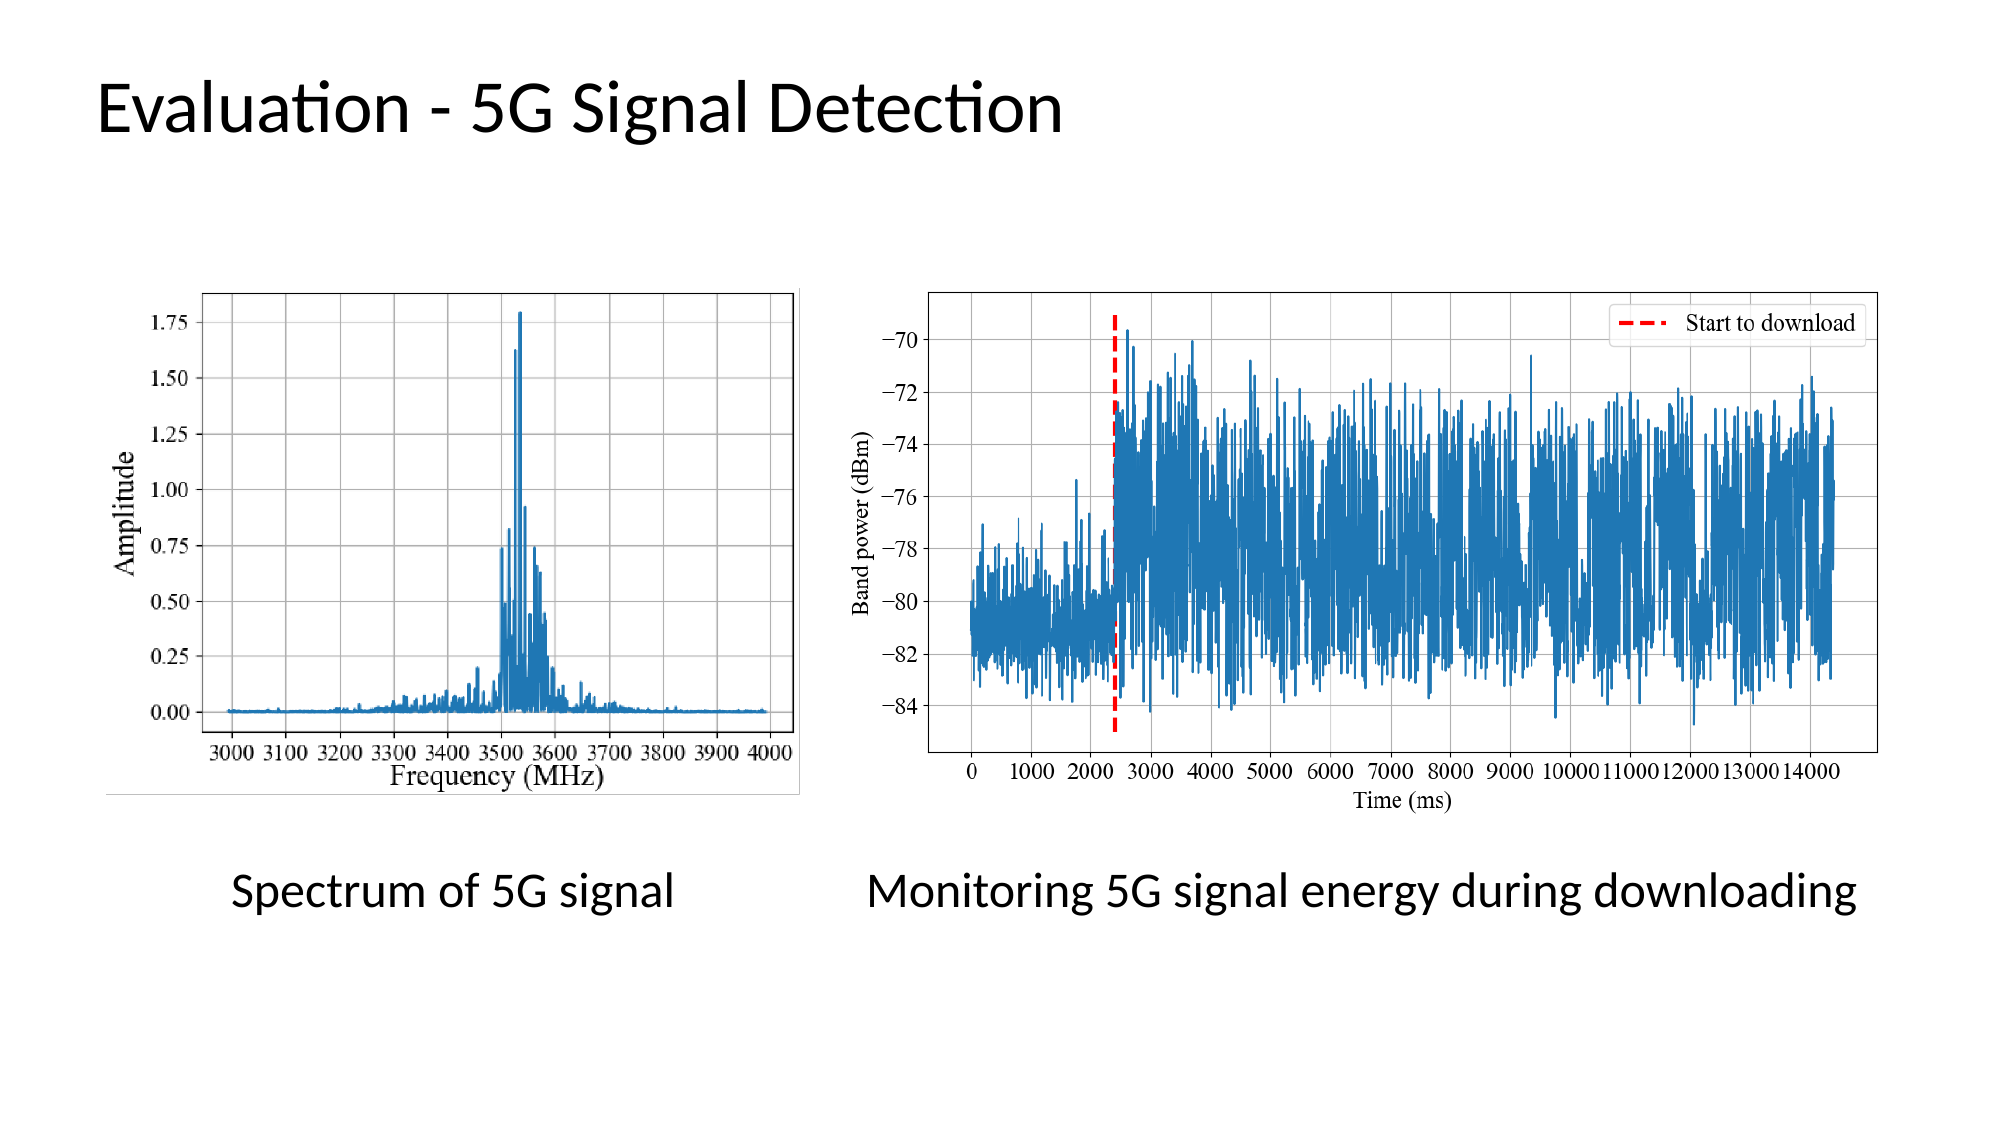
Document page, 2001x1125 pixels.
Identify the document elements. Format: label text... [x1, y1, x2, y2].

text_box Evaluation - 5G Signal Detection [81, 49, 1105, 155]
text_box Spectrum of 5G signal [209, 849, 697, 925]
picture [106, 220, 1999, 818]
text_box Monitoring 5G signal energy during downloading [851, 849, 1922, 925]
